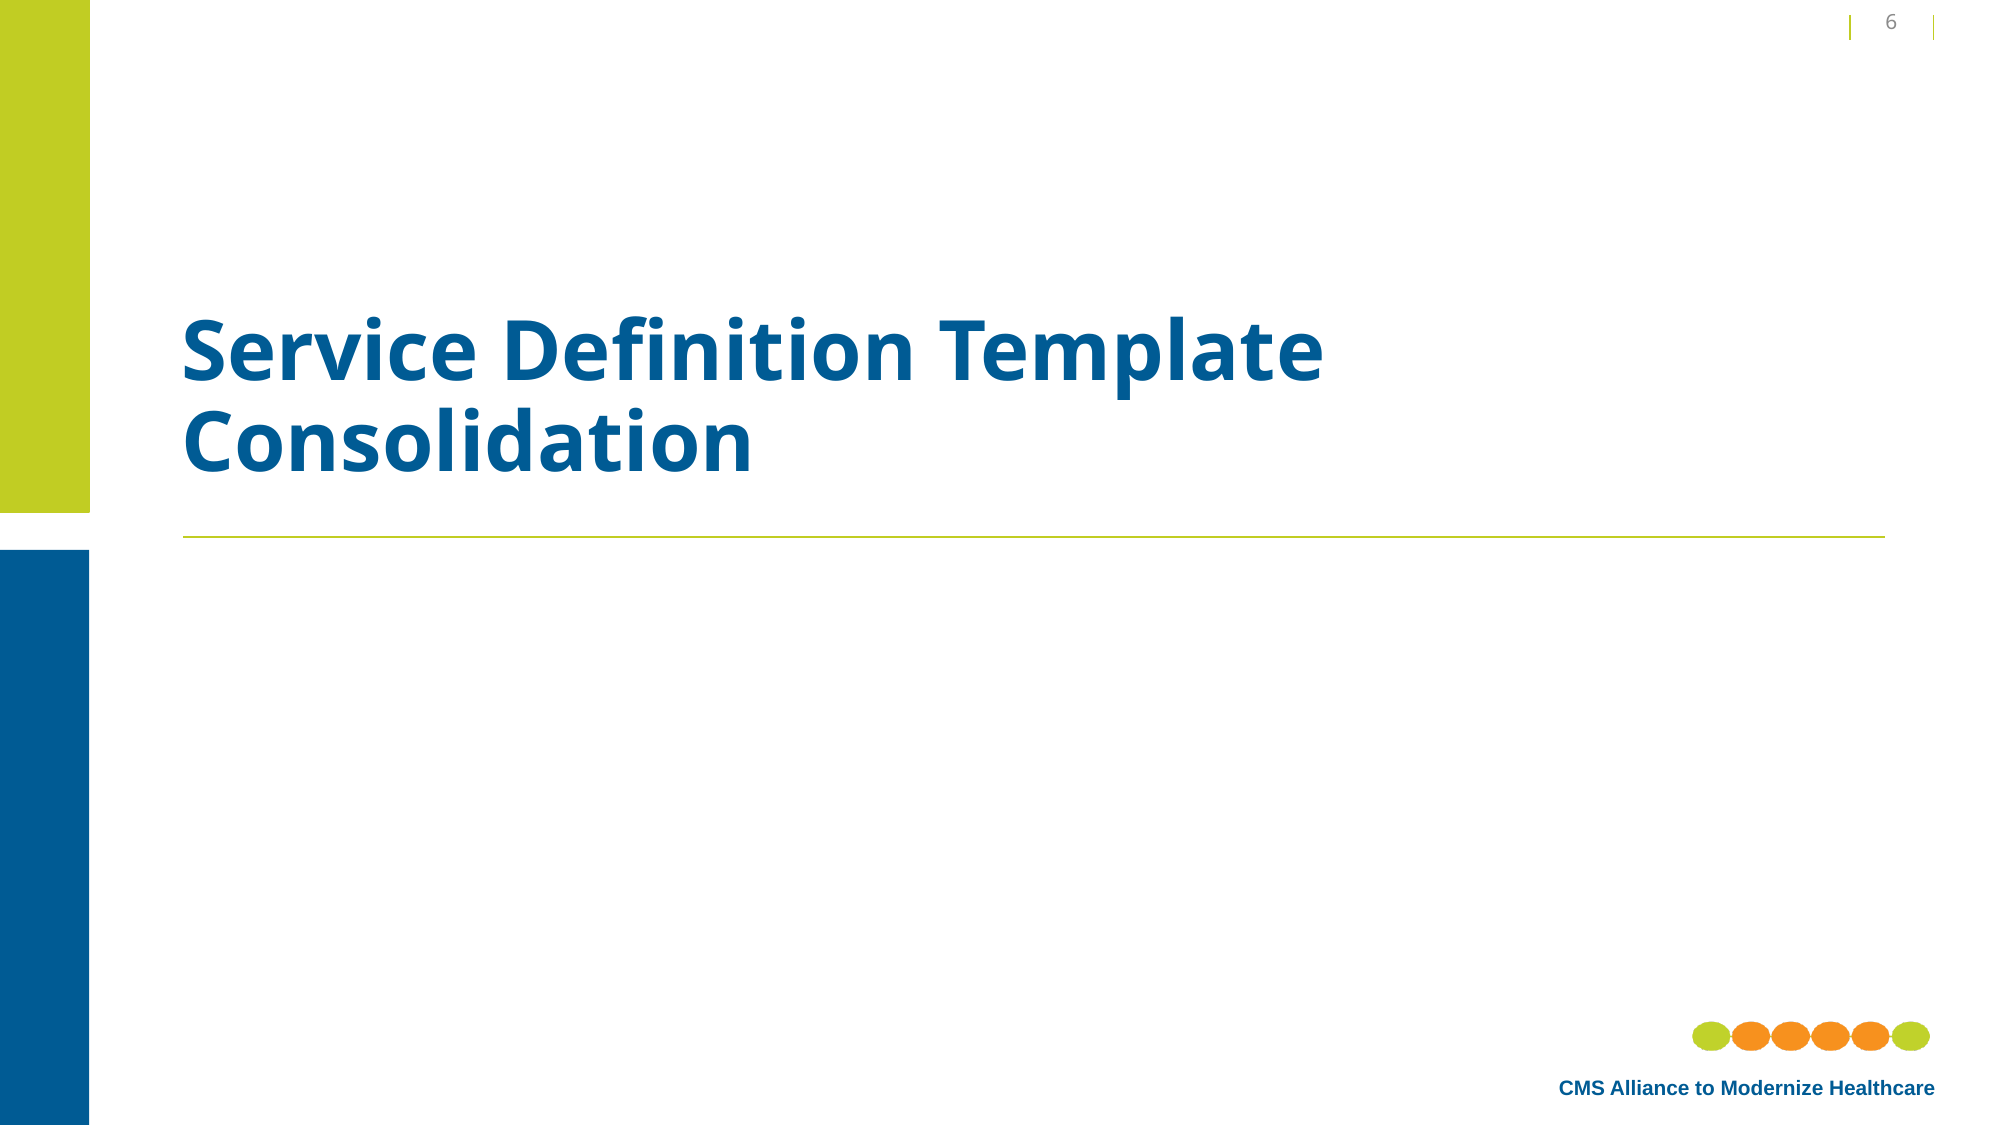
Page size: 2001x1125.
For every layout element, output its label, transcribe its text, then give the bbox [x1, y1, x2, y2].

slide_number 6 [1837, 15, 1946, 45]
title Service Definition Template Consolidation [166, 170, 1752, 496]
